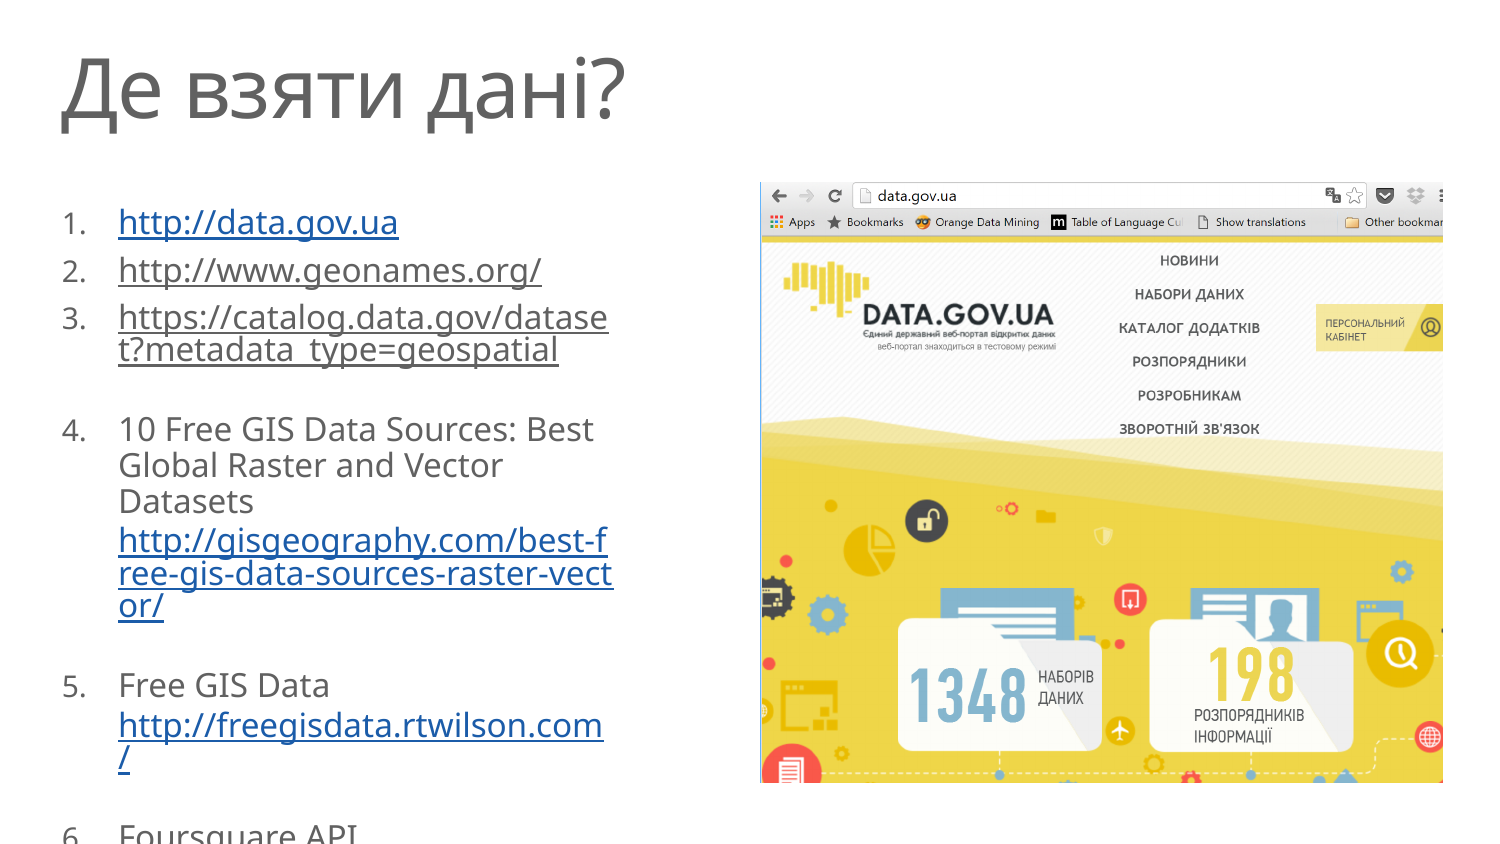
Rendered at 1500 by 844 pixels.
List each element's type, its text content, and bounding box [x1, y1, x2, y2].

list http://data.gov.ua http://www.geonames.org/ https://catalog.data.gov/dataset?metadata_type=geospatial 10 Free GIS Data Sources: Best Global Raster and Vector Datasets http://gisgeography.com/best-free-gis-data-sources-raster-vector/ Free GIS Data http://freegisdata.rtwilson.com/ Foursquare API https://developer.foursquare.com [44, 191, 633, 763]
picture [760, 182, 1443, 783]
title Де взяти дані? [44, 35, 1456, 147]
